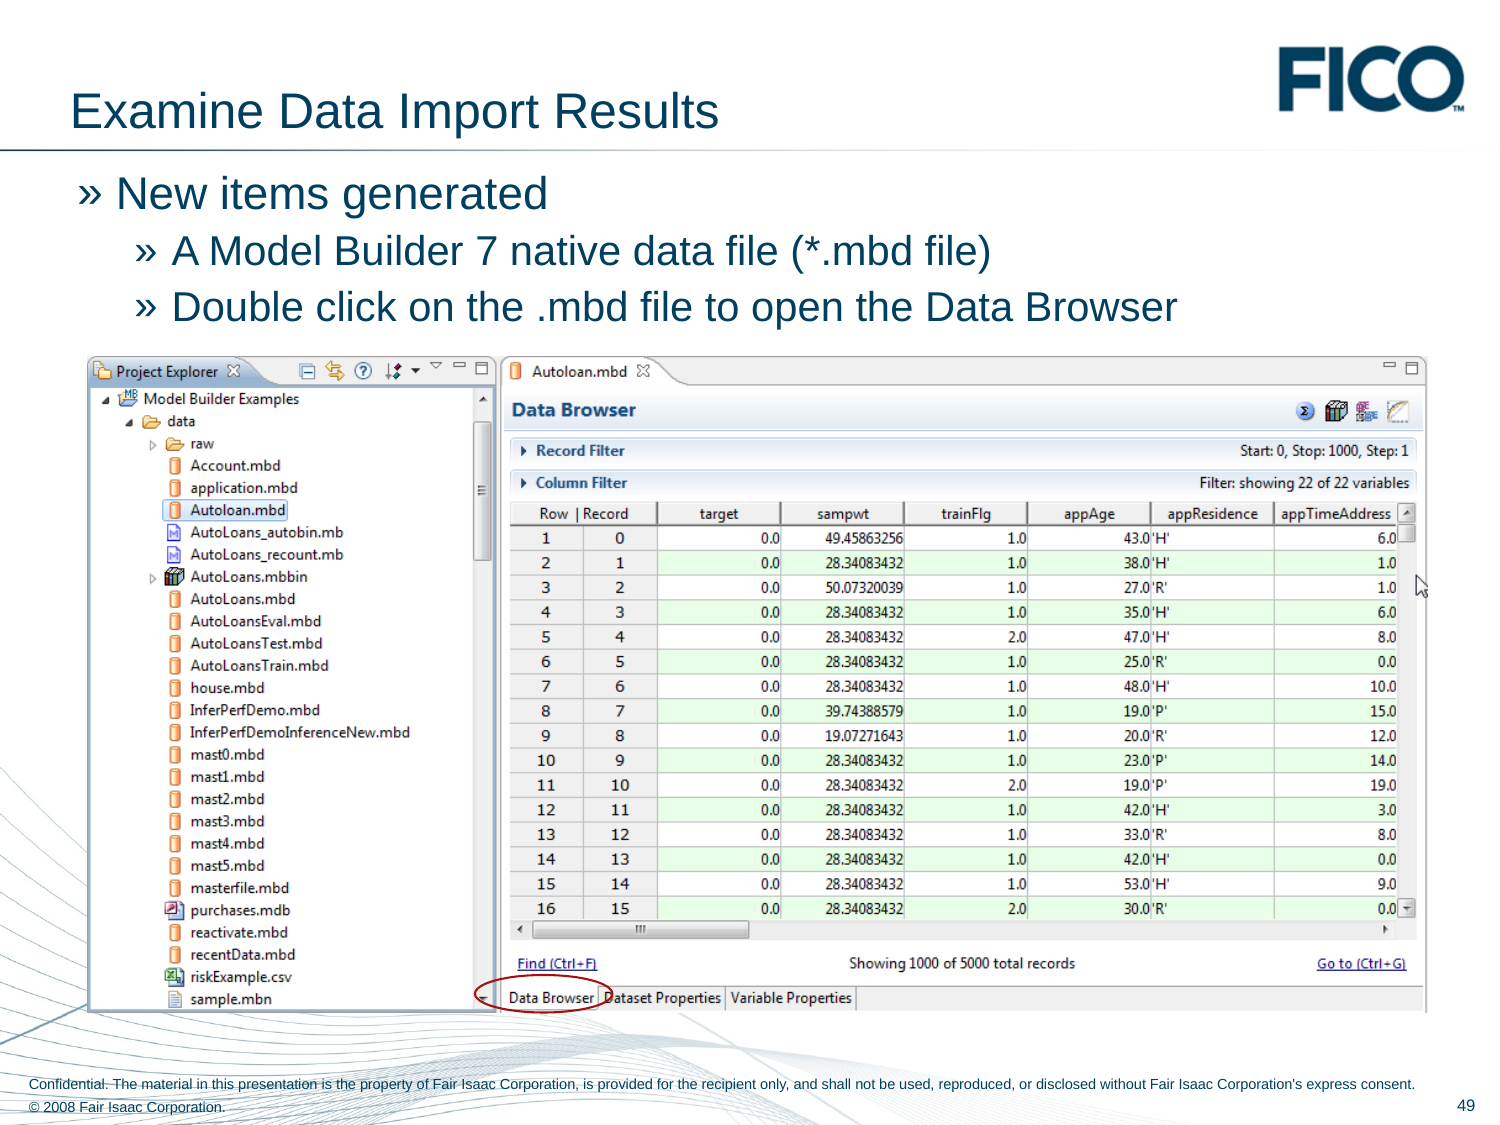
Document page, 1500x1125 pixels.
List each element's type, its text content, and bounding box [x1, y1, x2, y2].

list New items generated A Model Builder 7 native data file (*.mbd file) Double click on the .mbd file to open the Data Browser [62, 162, 1463, 344]
title Examine Data Import Results [62, 0, 1463, 139]
picture [0, 0, 1500, 1125]
